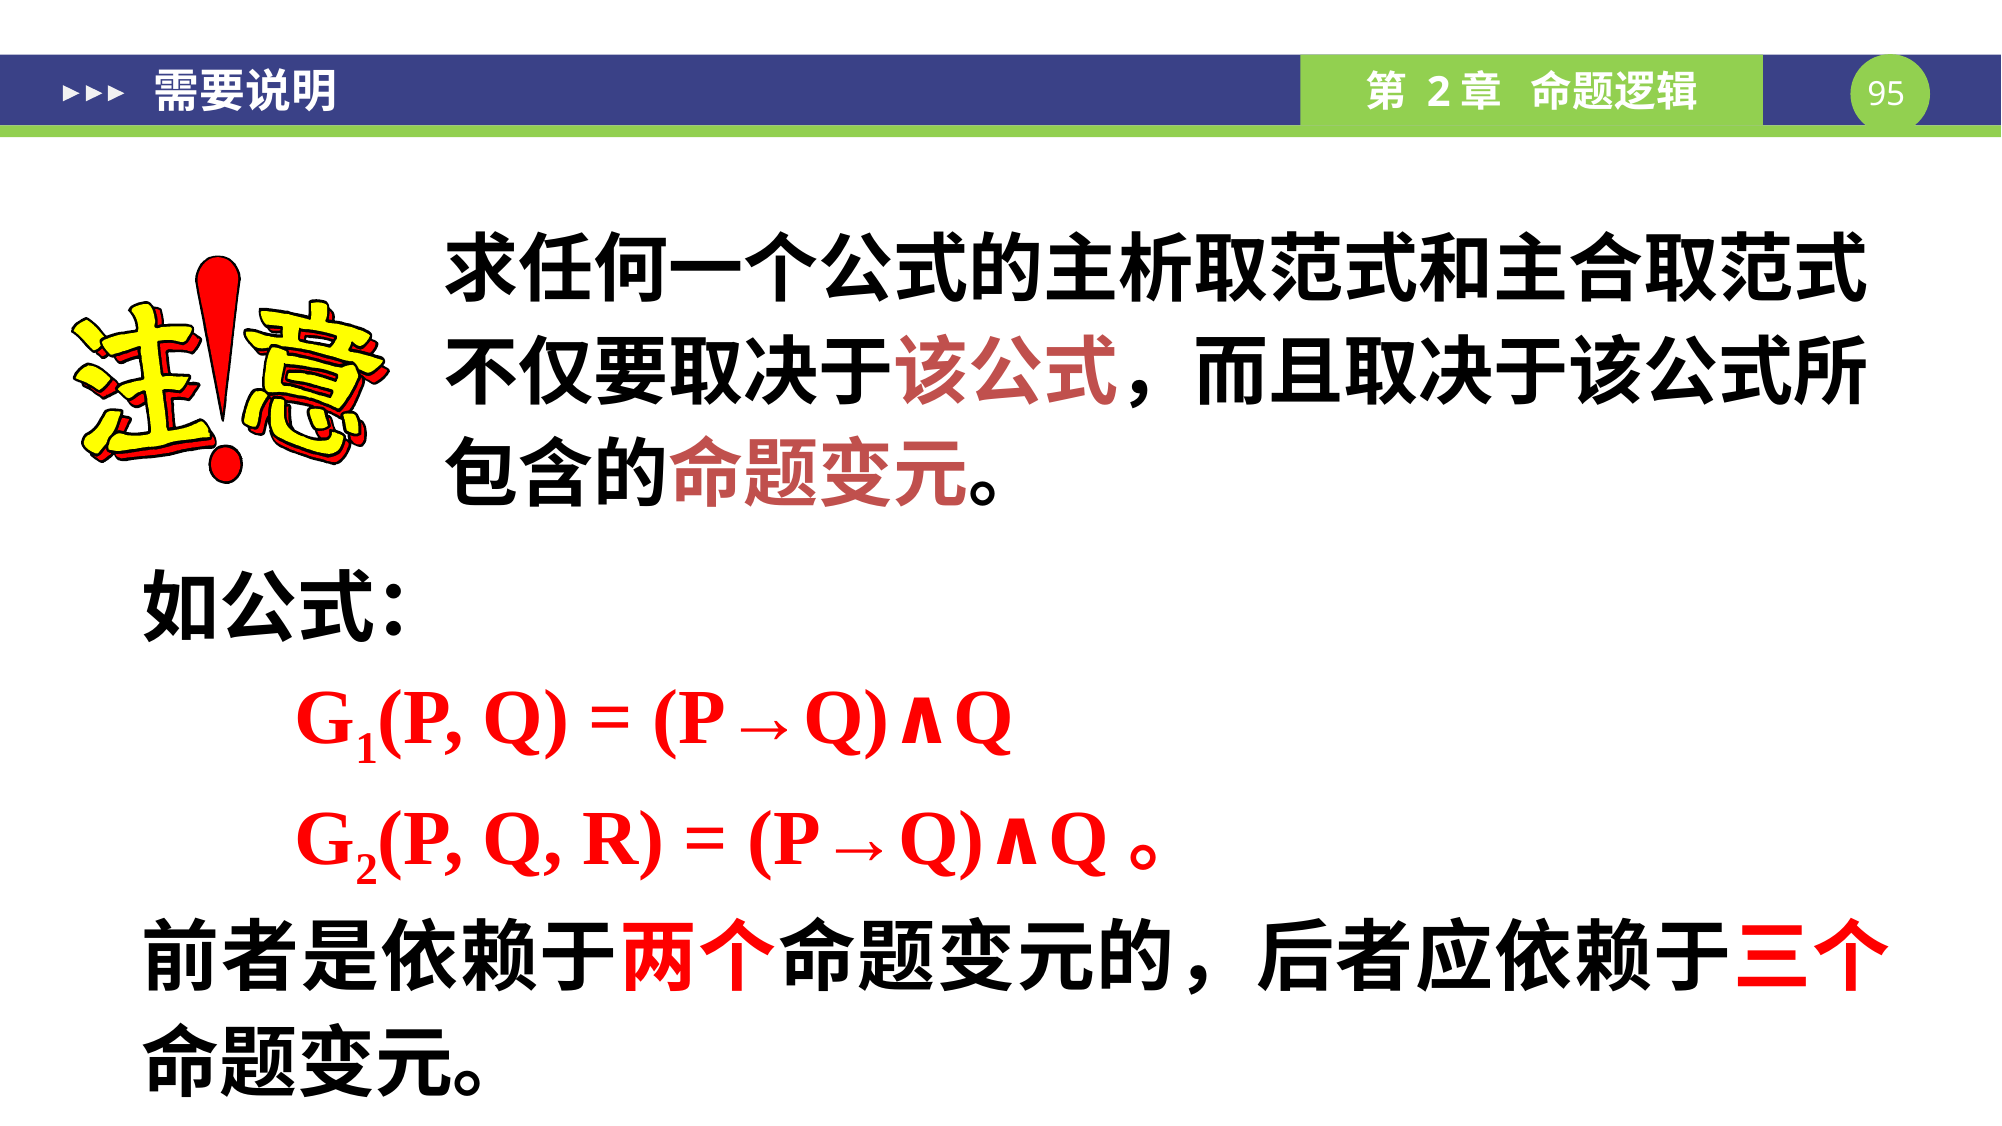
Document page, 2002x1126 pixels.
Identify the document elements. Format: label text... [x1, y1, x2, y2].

list 求任何一个公式的主析取范式和主合取范式不仅要取决于该公式，而且取决于该公式所包含的命题变元。 [423, 197, 1899, 532]
picture [70, 255, 391, 484]
text_box 如公式： G1(P, Q) = (P→Q)∧Q G2(P, Q, R) = (P→Q)∧Q。 前者是依赖于两个命题变元的，后者应依赖于三个命题变元。 [133, 536, 1899, 1114]
title 需要说明 [133, 30, 1899, 147]
